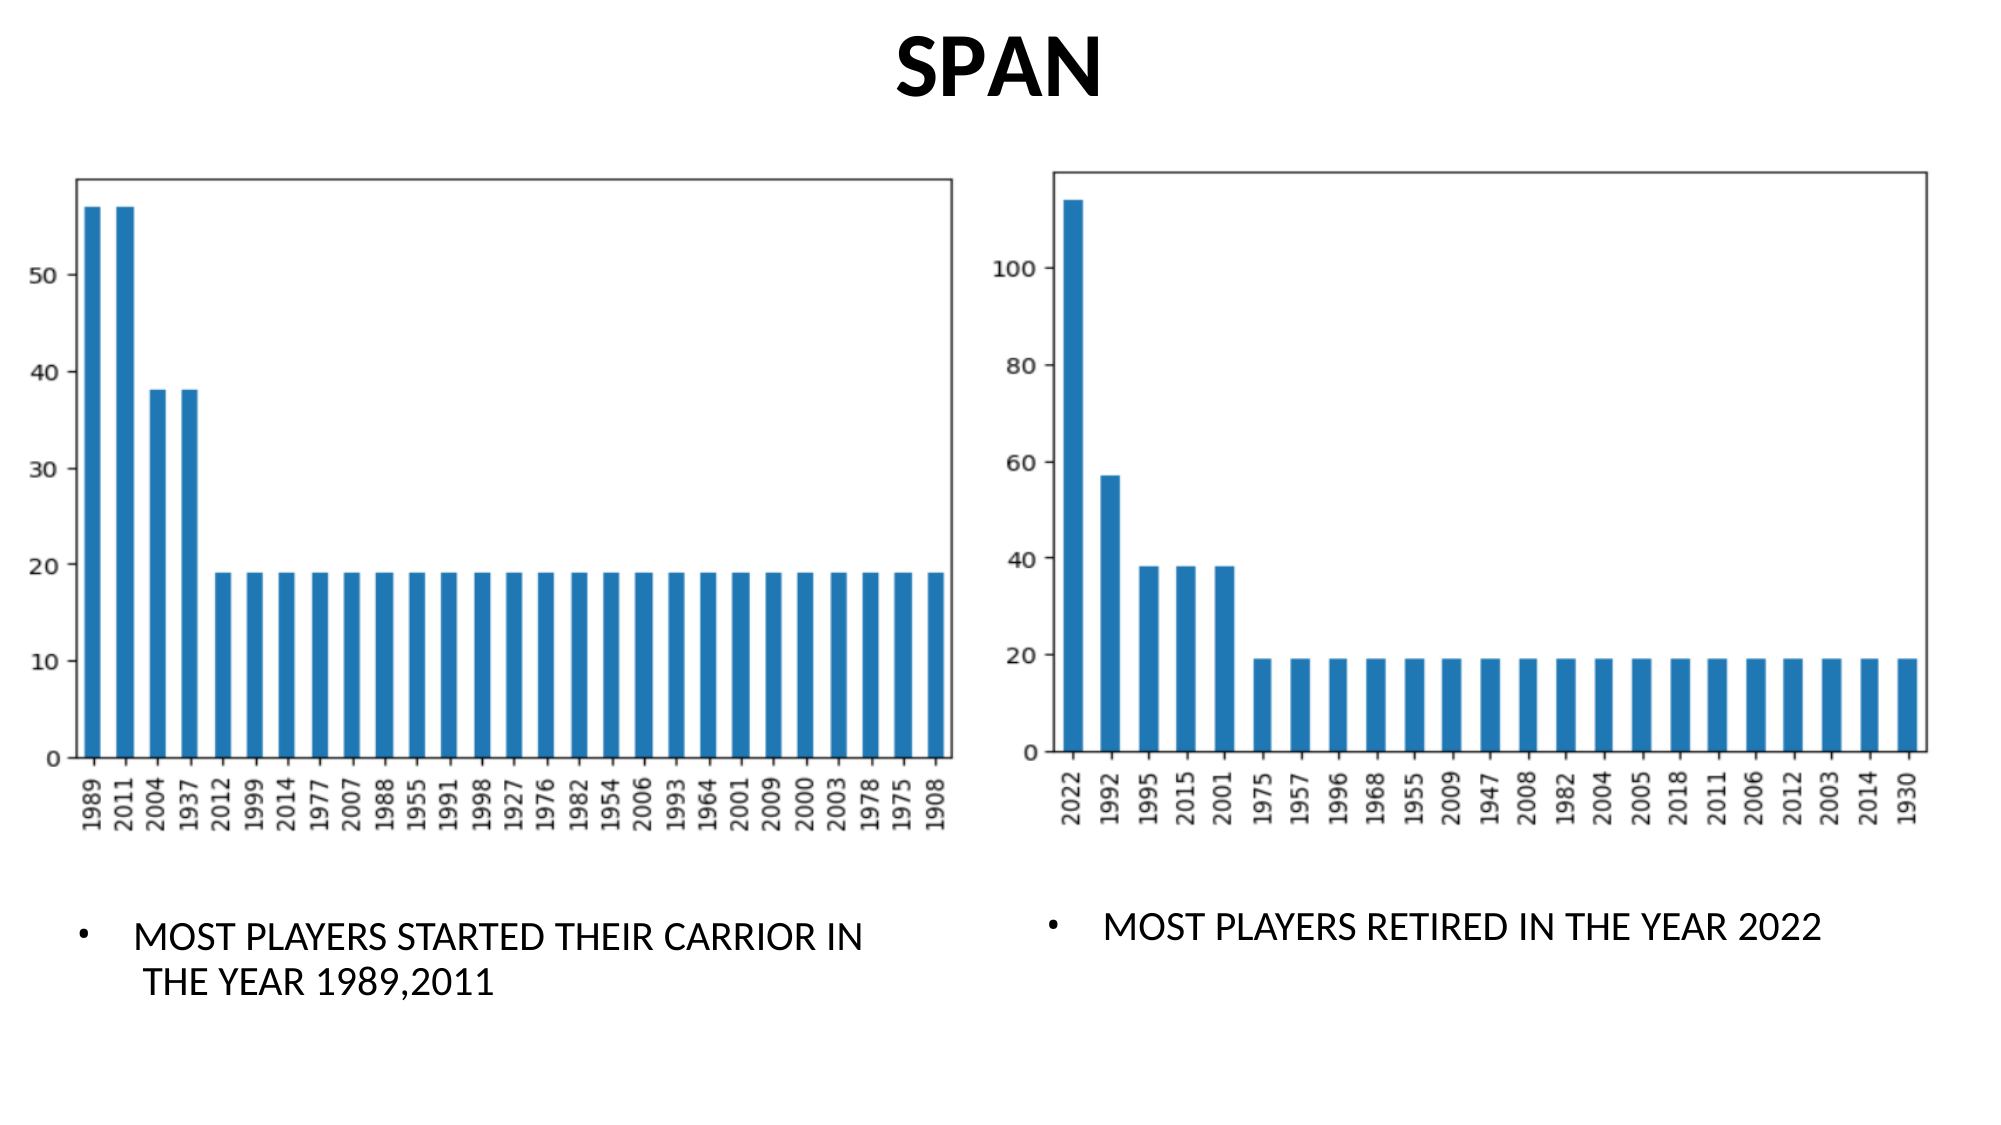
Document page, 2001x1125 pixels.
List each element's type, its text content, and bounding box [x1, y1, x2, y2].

picture [29, 176, 956, 833]
text_box MOST PLAYERS STARTED THEIR CARRIOR IN THE YEAR 1989,2011 [74, 905, 873, 1004]
text_box MOST PLAYERS RETIRED IN THE YEAR 2022 [1044, 896, 1828, 949]
picture [991, 169, 1931, 826]
title SPAN [893, 2, 1107, 193]
